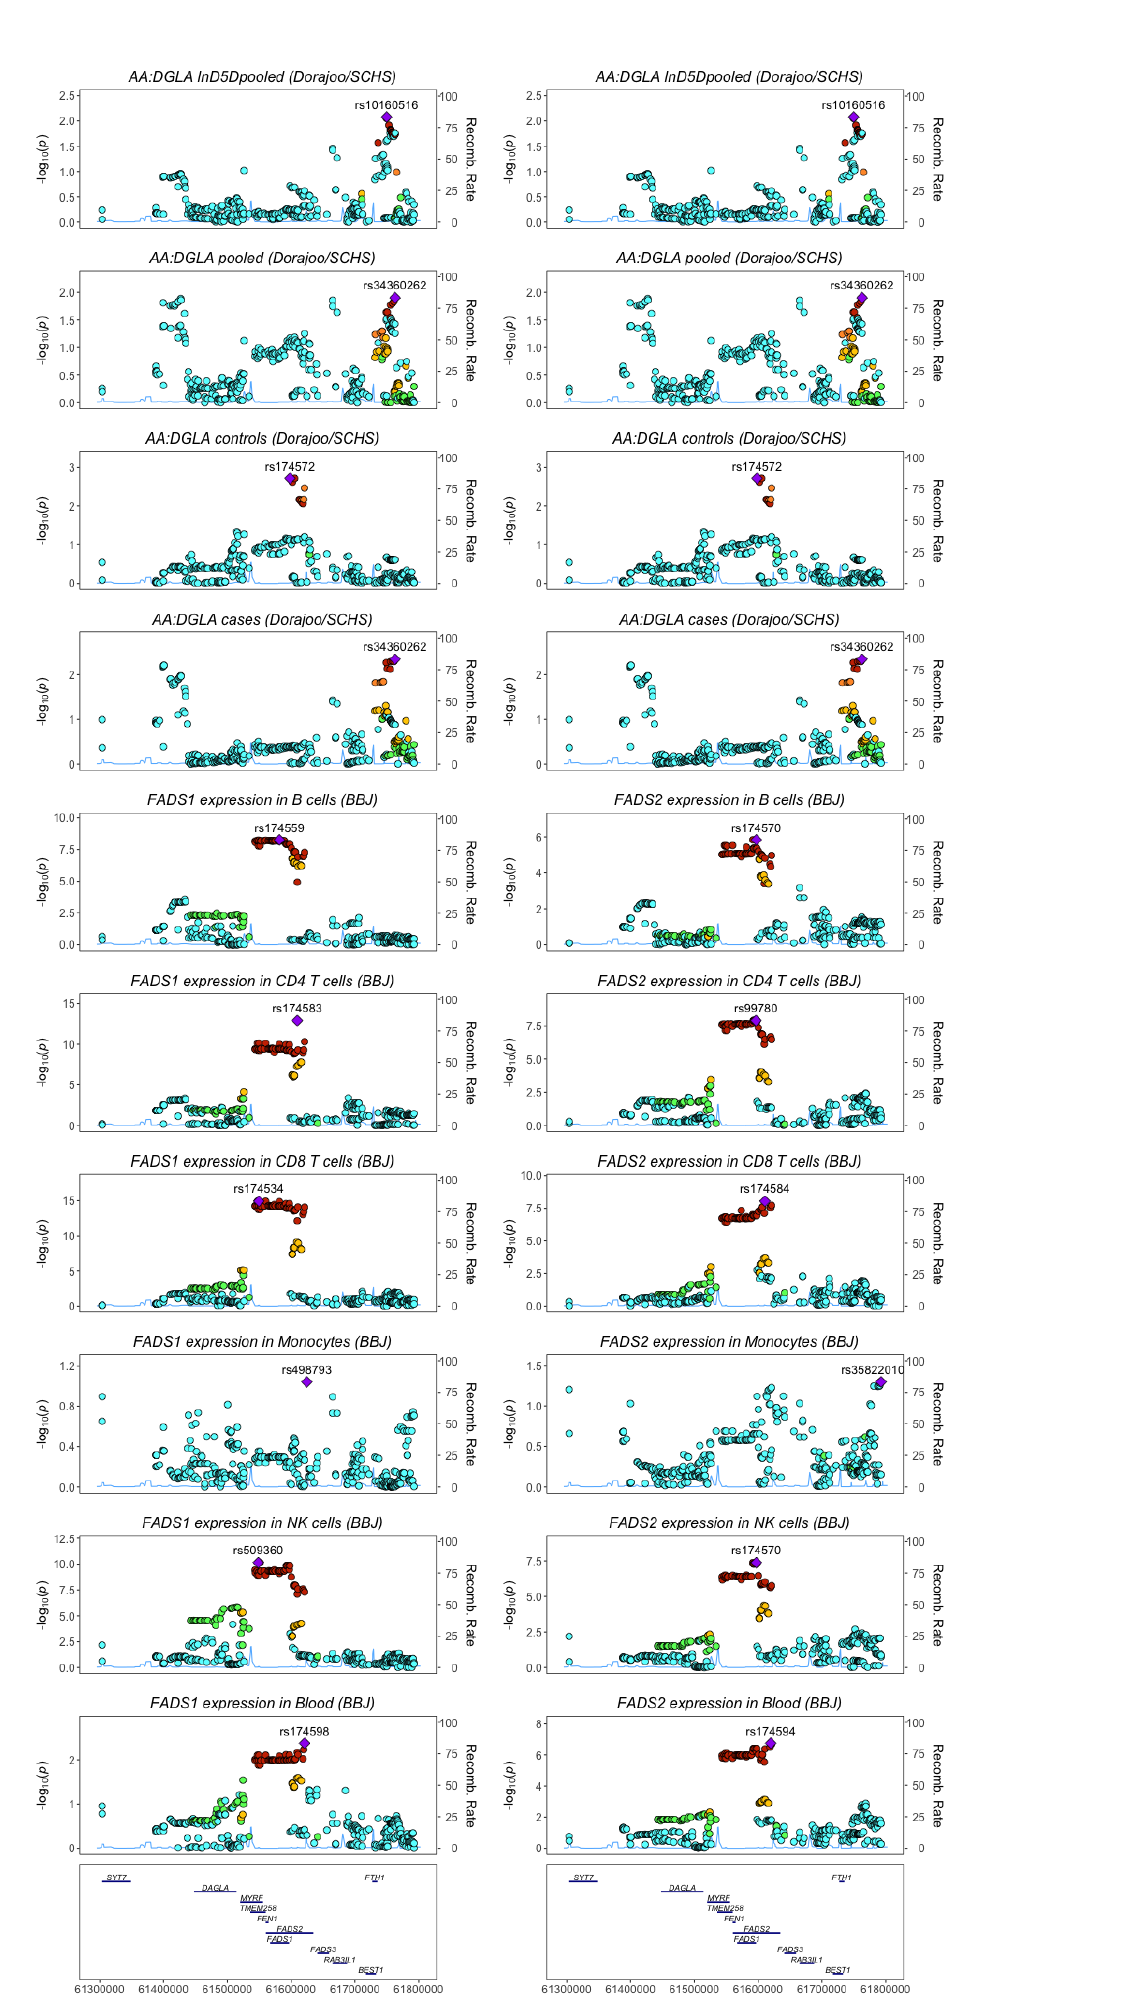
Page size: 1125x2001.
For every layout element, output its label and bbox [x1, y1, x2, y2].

picture [28, 61, 963, 2000]
